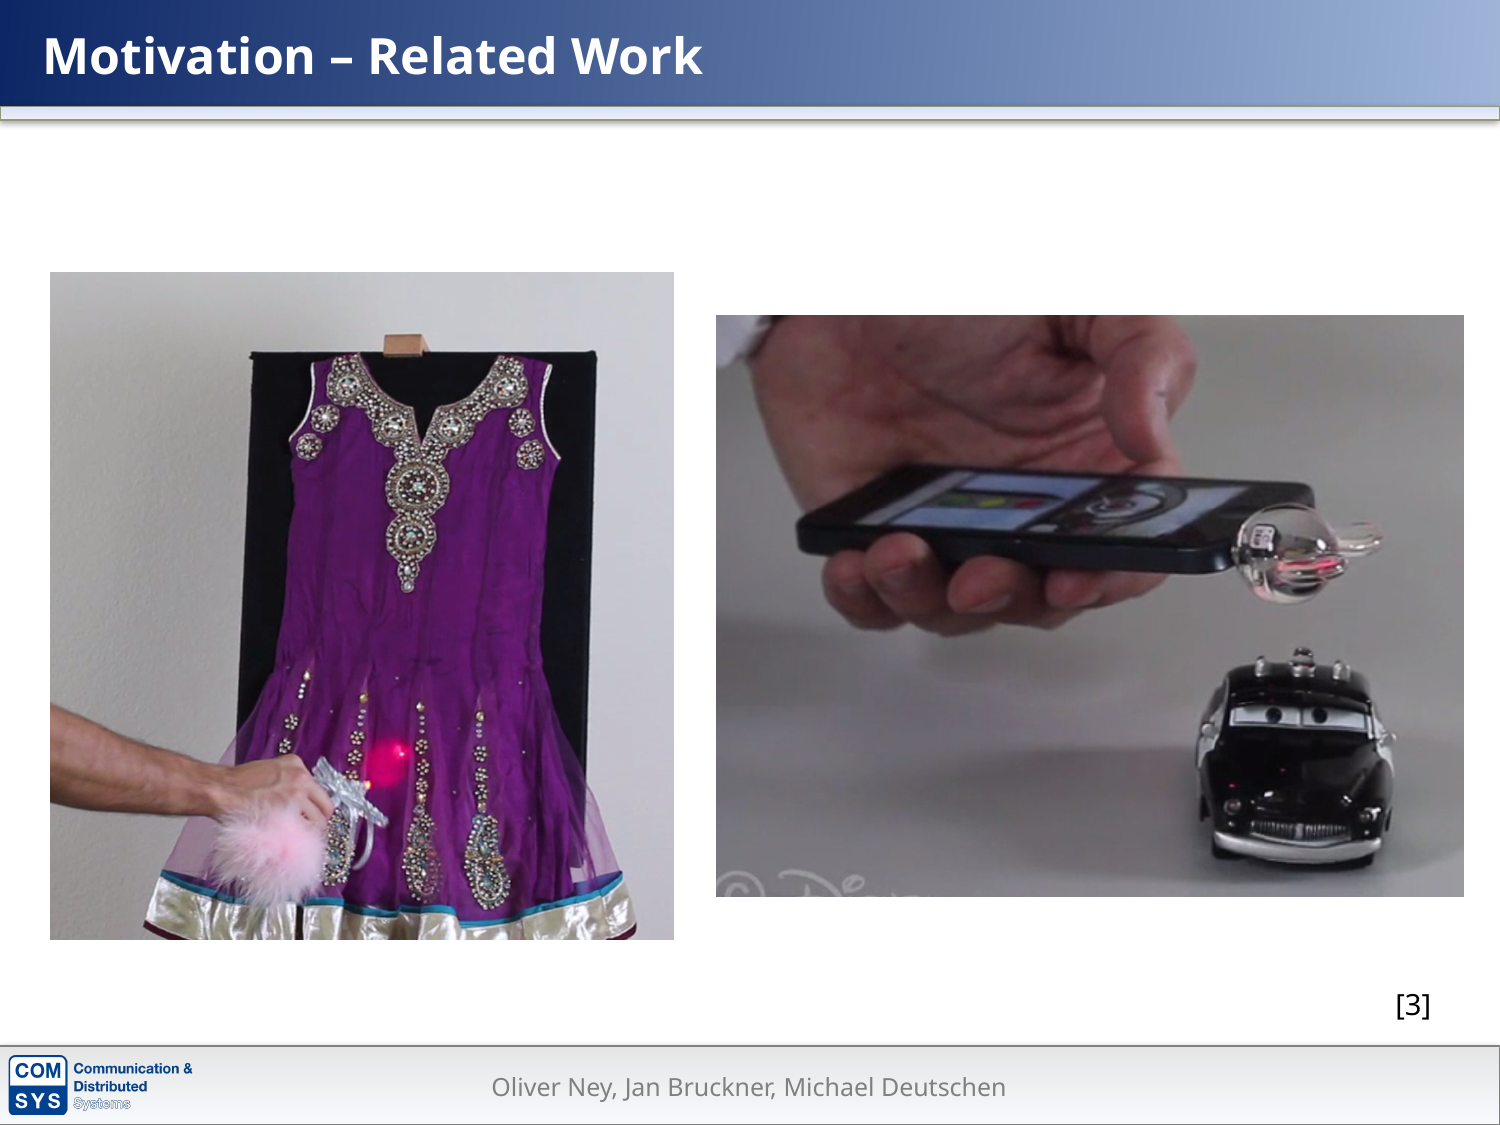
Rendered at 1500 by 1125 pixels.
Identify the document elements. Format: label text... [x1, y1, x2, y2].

text_box [3] [1380, 979, 1446, 1029]
title Motivation – Related Work [27, 16, 1464, 92]
picture [716, 314, 1465, 897]
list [50, 272, 674, 940]
